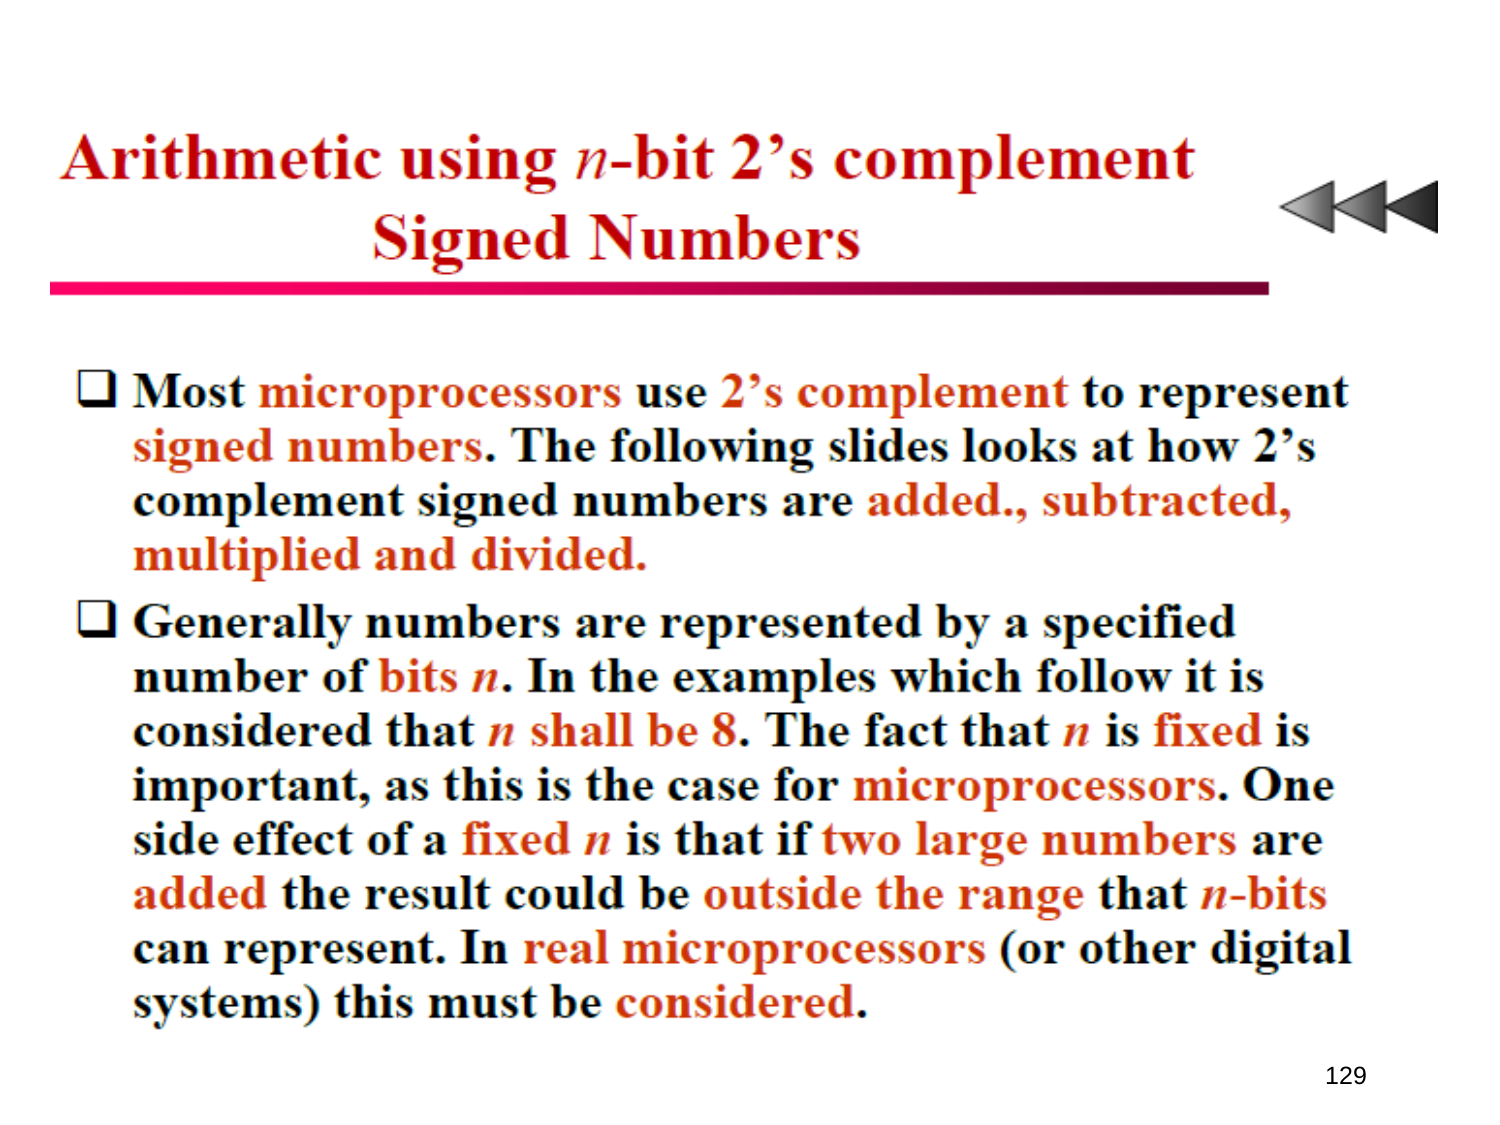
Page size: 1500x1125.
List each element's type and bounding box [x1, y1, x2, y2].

picture [49, 37, 1438, 1050]
